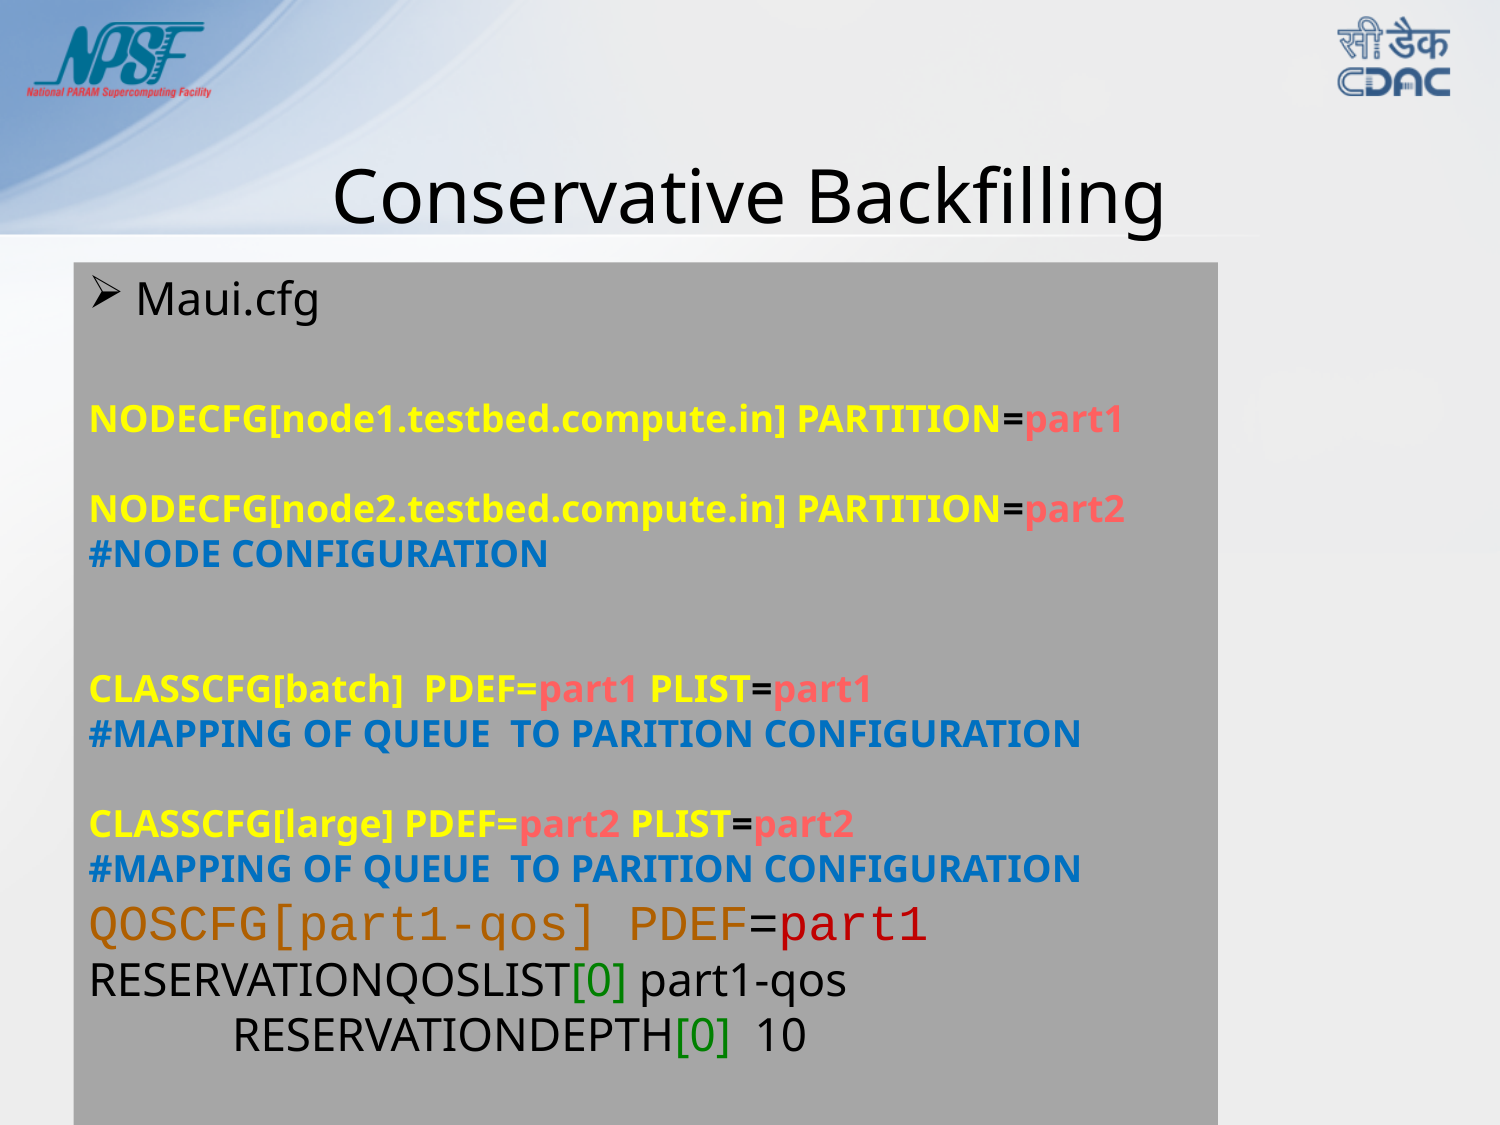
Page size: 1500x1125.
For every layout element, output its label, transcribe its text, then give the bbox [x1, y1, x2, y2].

text_box Maui.cfg NODECFG[node1.testbed.compute.in] PARTITION=part1 NODECFG[node2.testbed.compute.in] PARTITION=part2 #NODE CONFIGURATION CLASSCFG[batch] PDEF=part1 PLIST=part1 #MAPPING OF QUEUE TO PARITION CONFIGURATION CLASSCFG[large] PDEF=part2 PLIST=part2 #MAPPING OF QUEUE TO PARITION CONFIGURATION QOSCFG[part1-qos] PDEF=part1 RESERVATIONQOSLIST[0] part1-qos RESERVATIONDEPTH[0] 10 [73, 262, 1218, 1125]
title Conservative Backfilling [75, 58, 1425, 247]
picture [0, 12, 1500, 1125]
